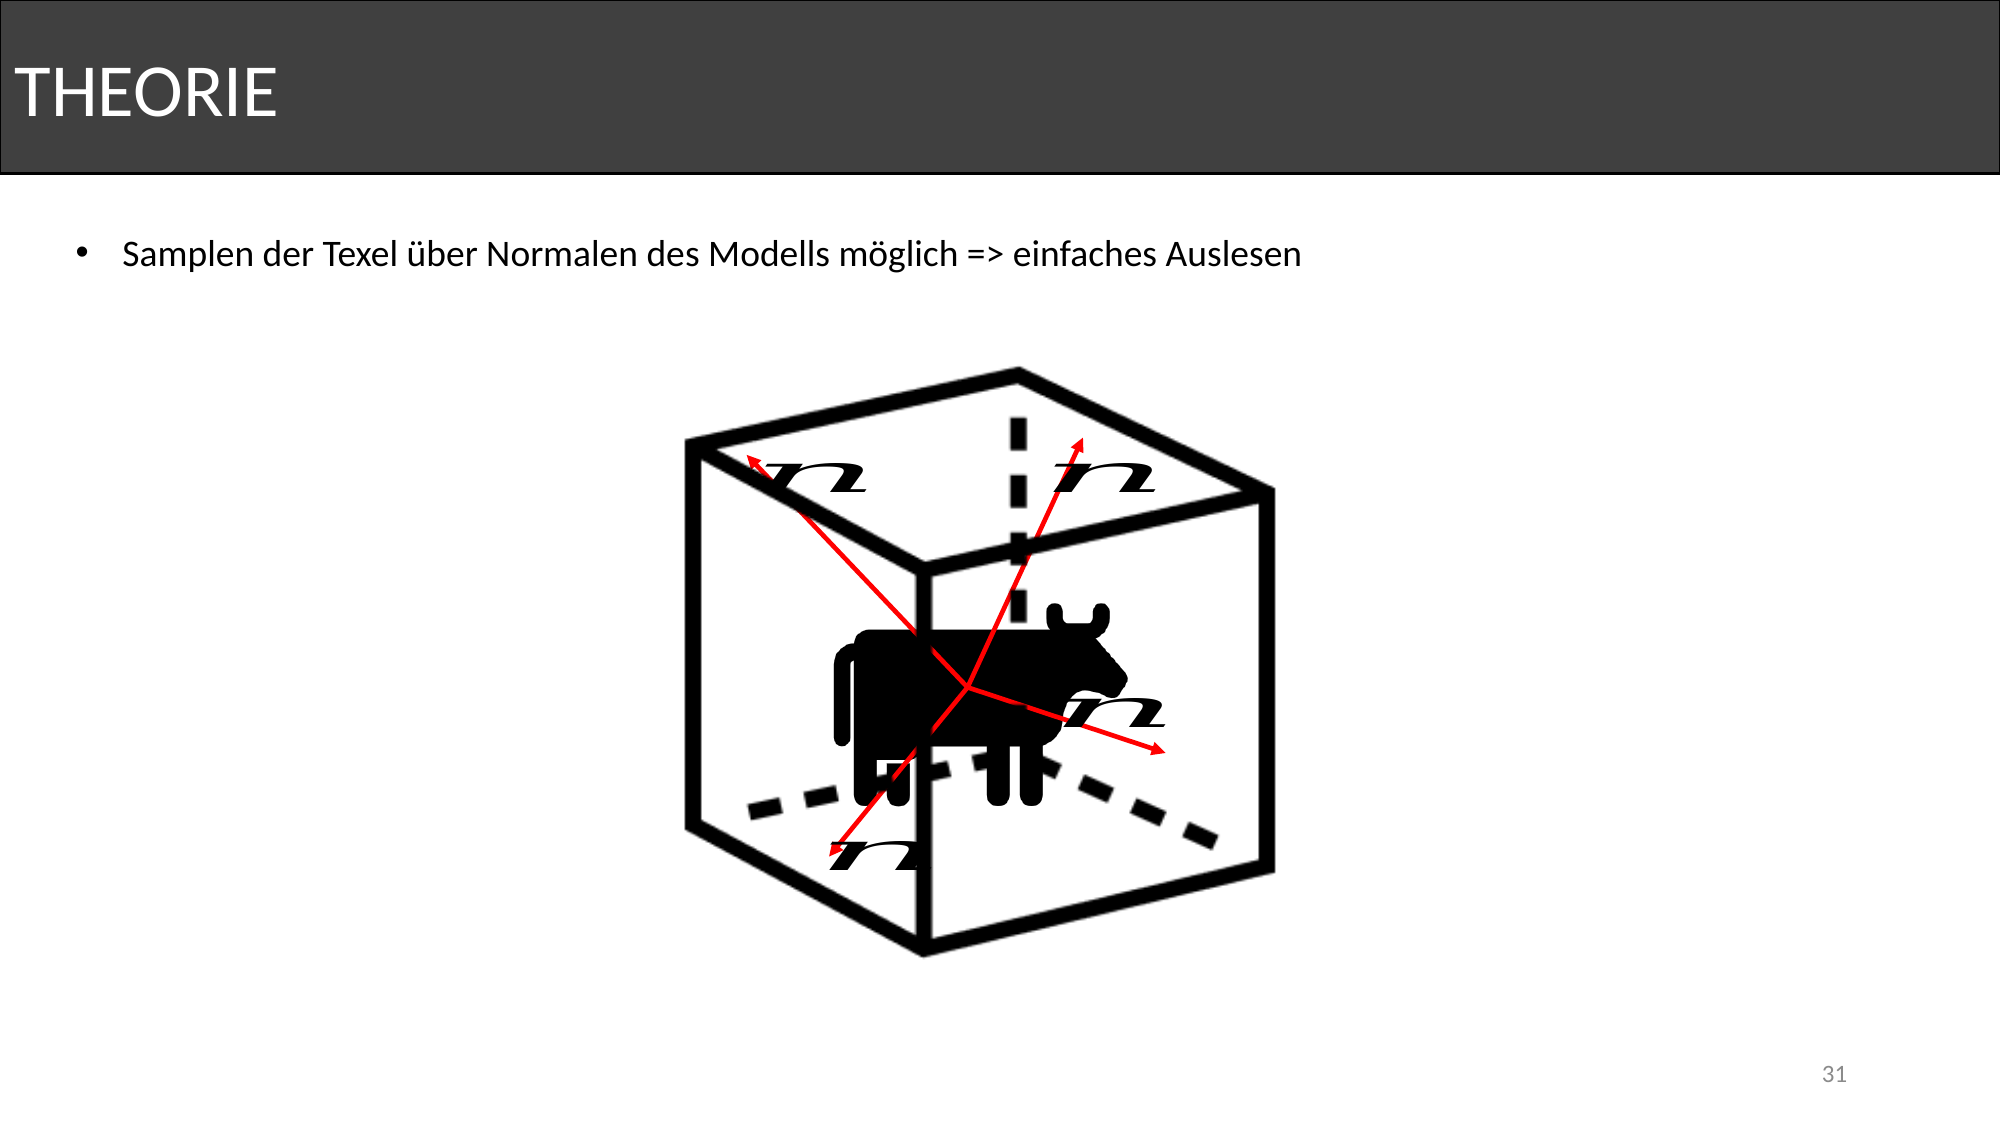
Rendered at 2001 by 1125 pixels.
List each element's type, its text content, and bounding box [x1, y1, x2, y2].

picture [587, 269, 1374, 1056]
slide_number 31 [1412, 1042, 1863, 1103]
text_box Samplen der Texel über Normalen des Modells möglich => einfaches Auslesen [60, 221, 1908, 282]
text_box THEORIE [0, 0, 2000, 175]
